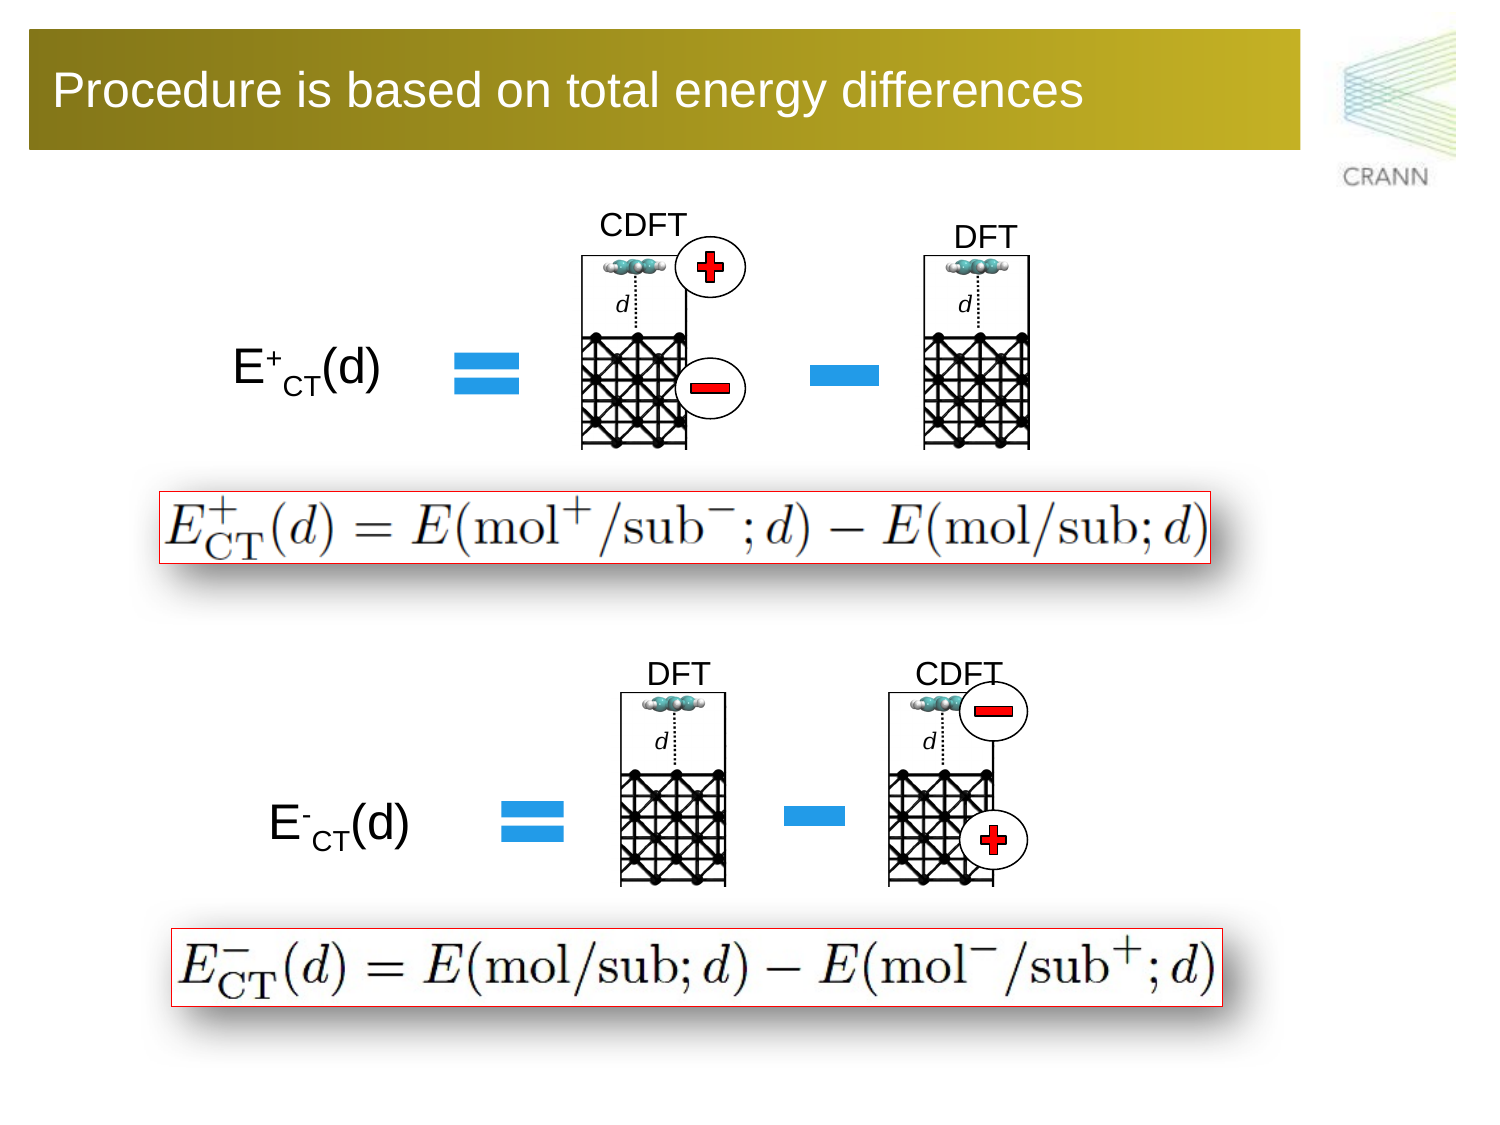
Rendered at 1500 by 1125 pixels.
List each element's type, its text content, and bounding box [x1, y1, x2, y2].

picture [170, 928, 1223, 1007]
text_box CDFT [584, 196, 730, 251]
text_box E+CT(d) [217, 326, 420, 410]
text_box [959, 681, 1028, 742]
text_box [501, 801, 564, 818]
picture [1299, 12, 1456, 209]
text_box DFT [631, 645, 762, 700]
picture [915, 255, 1031, 451]
text_box [501, 825, 564, 842]
text_box E-CT(d) [253, 782, 456, 865]
picture [159, 491, 1211, 564]
text_box [784, 805, 846, 827]
text_box [454, 352, 519, 370]
text_box [810, 364, 880, 386]
text_box [454, 377, 519, 395]
picture [572, 255, 688, 451]
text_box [675, 236, 746, 298]
picture [611, 692, 727, 888]
text_box DFT [938, 208, 1057, 263]
text_box CDFT [900, 645, 1164, 700]
text_box [29, 29, 1301, 150]
title Procedure is based on total energy differences [37, 49, 1251, 151]
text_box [675, 357, 746, 419]
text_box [959, 809, 1028, 870]
picture [879, 692, 995, 888]
